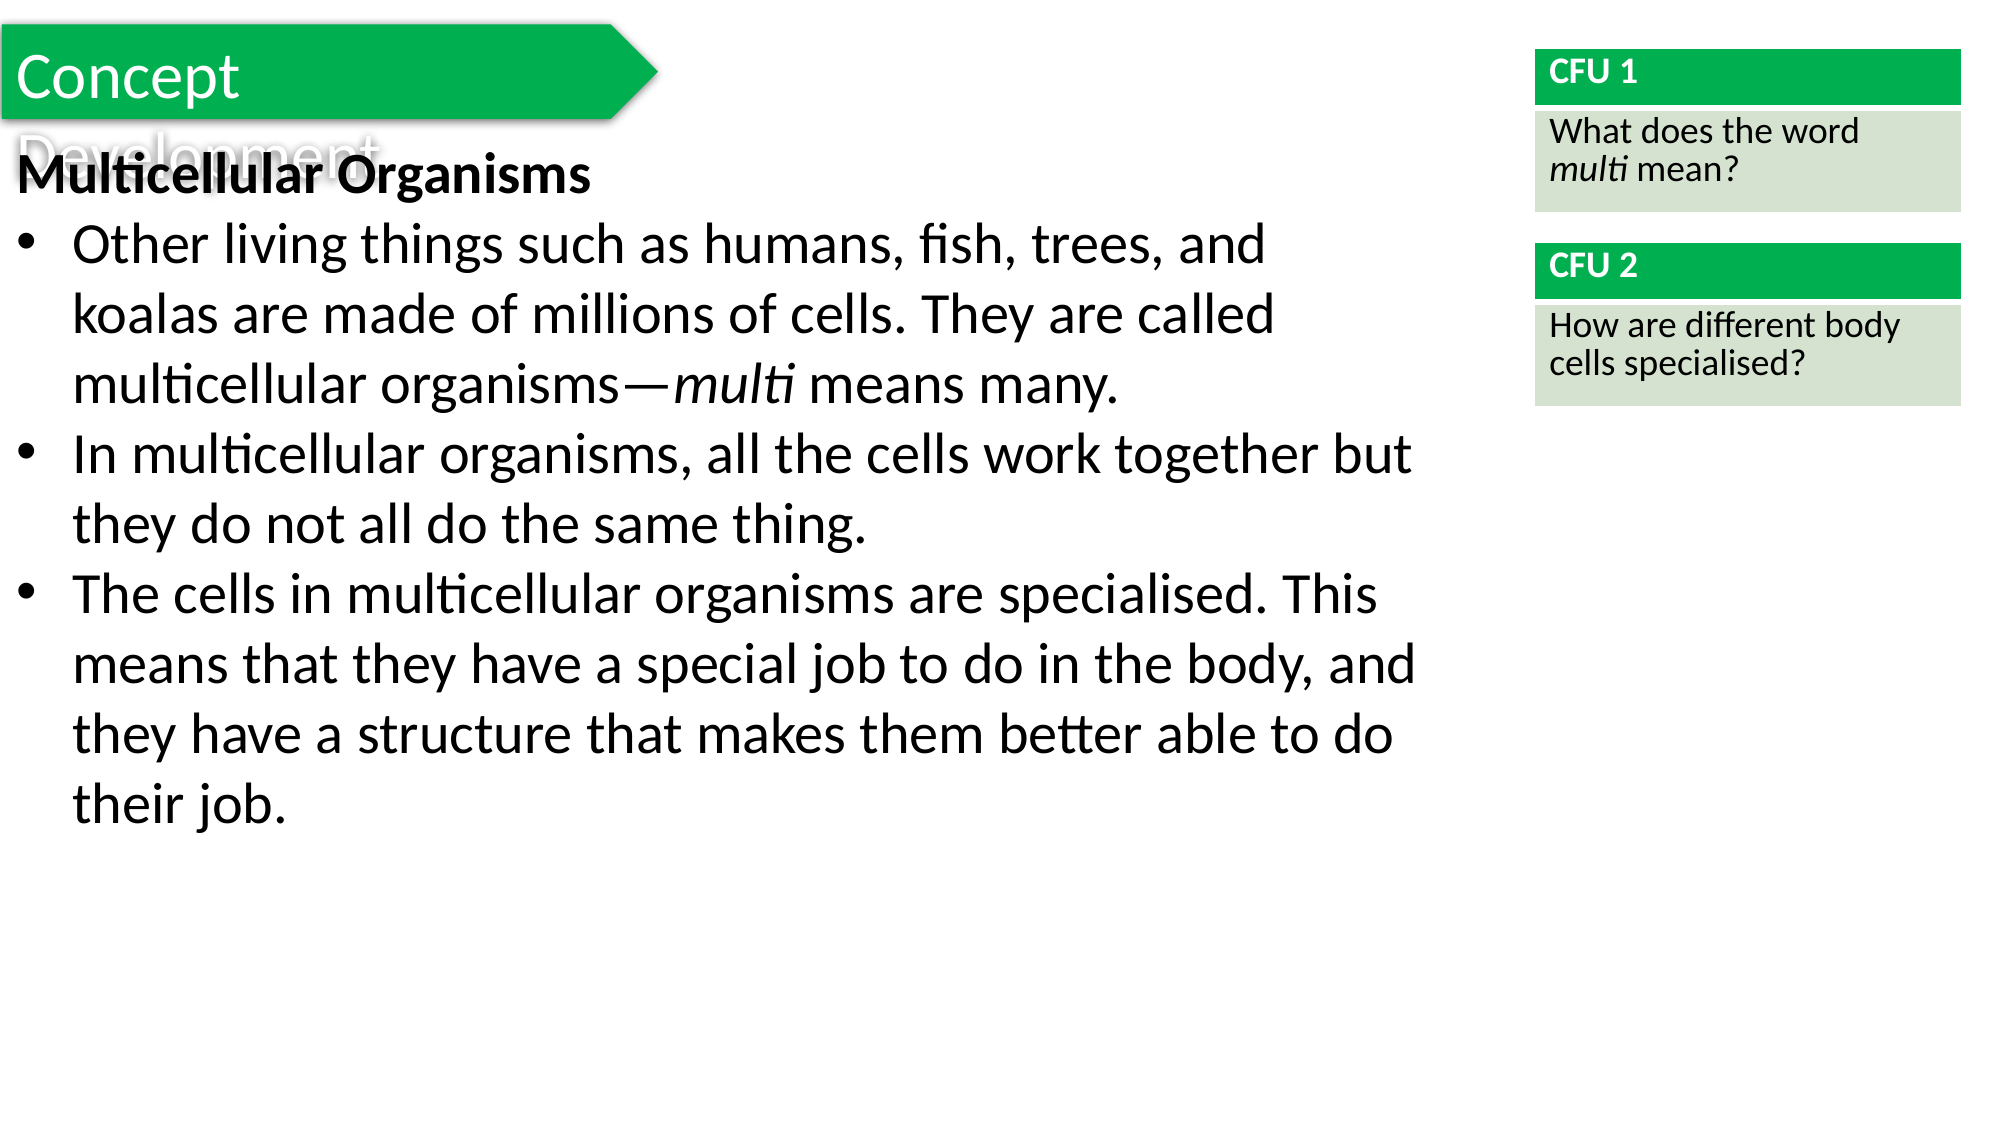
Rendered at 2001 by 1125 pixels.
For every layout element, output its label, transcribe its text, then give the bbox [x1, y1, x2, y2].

table_header CFU 2 [1535, 243, 1961, 299]
table_cell What does the word multi mean? [1535, 111, 1961, 212]
table_header CFU 1 [1535, 49, 1961, 105]
text_box Multicellular Organisms Other living things such as humans, fish, trees, and koalas are made of millions of cells. They are called multicellular organisms—multi means many. In multicellular organisms, all the cells work together but they do not all do the same thing. The cells in multicellular organisms are specialised. This means that they have a special job to do in the body, and they have a structure that makes them better able to do their job. [1, 127, 1441, 983]
table_cell How are different body cells specialised? [1535, 305, 1961, 406]
text_box Concept Development [1, 24, 658, 119]
